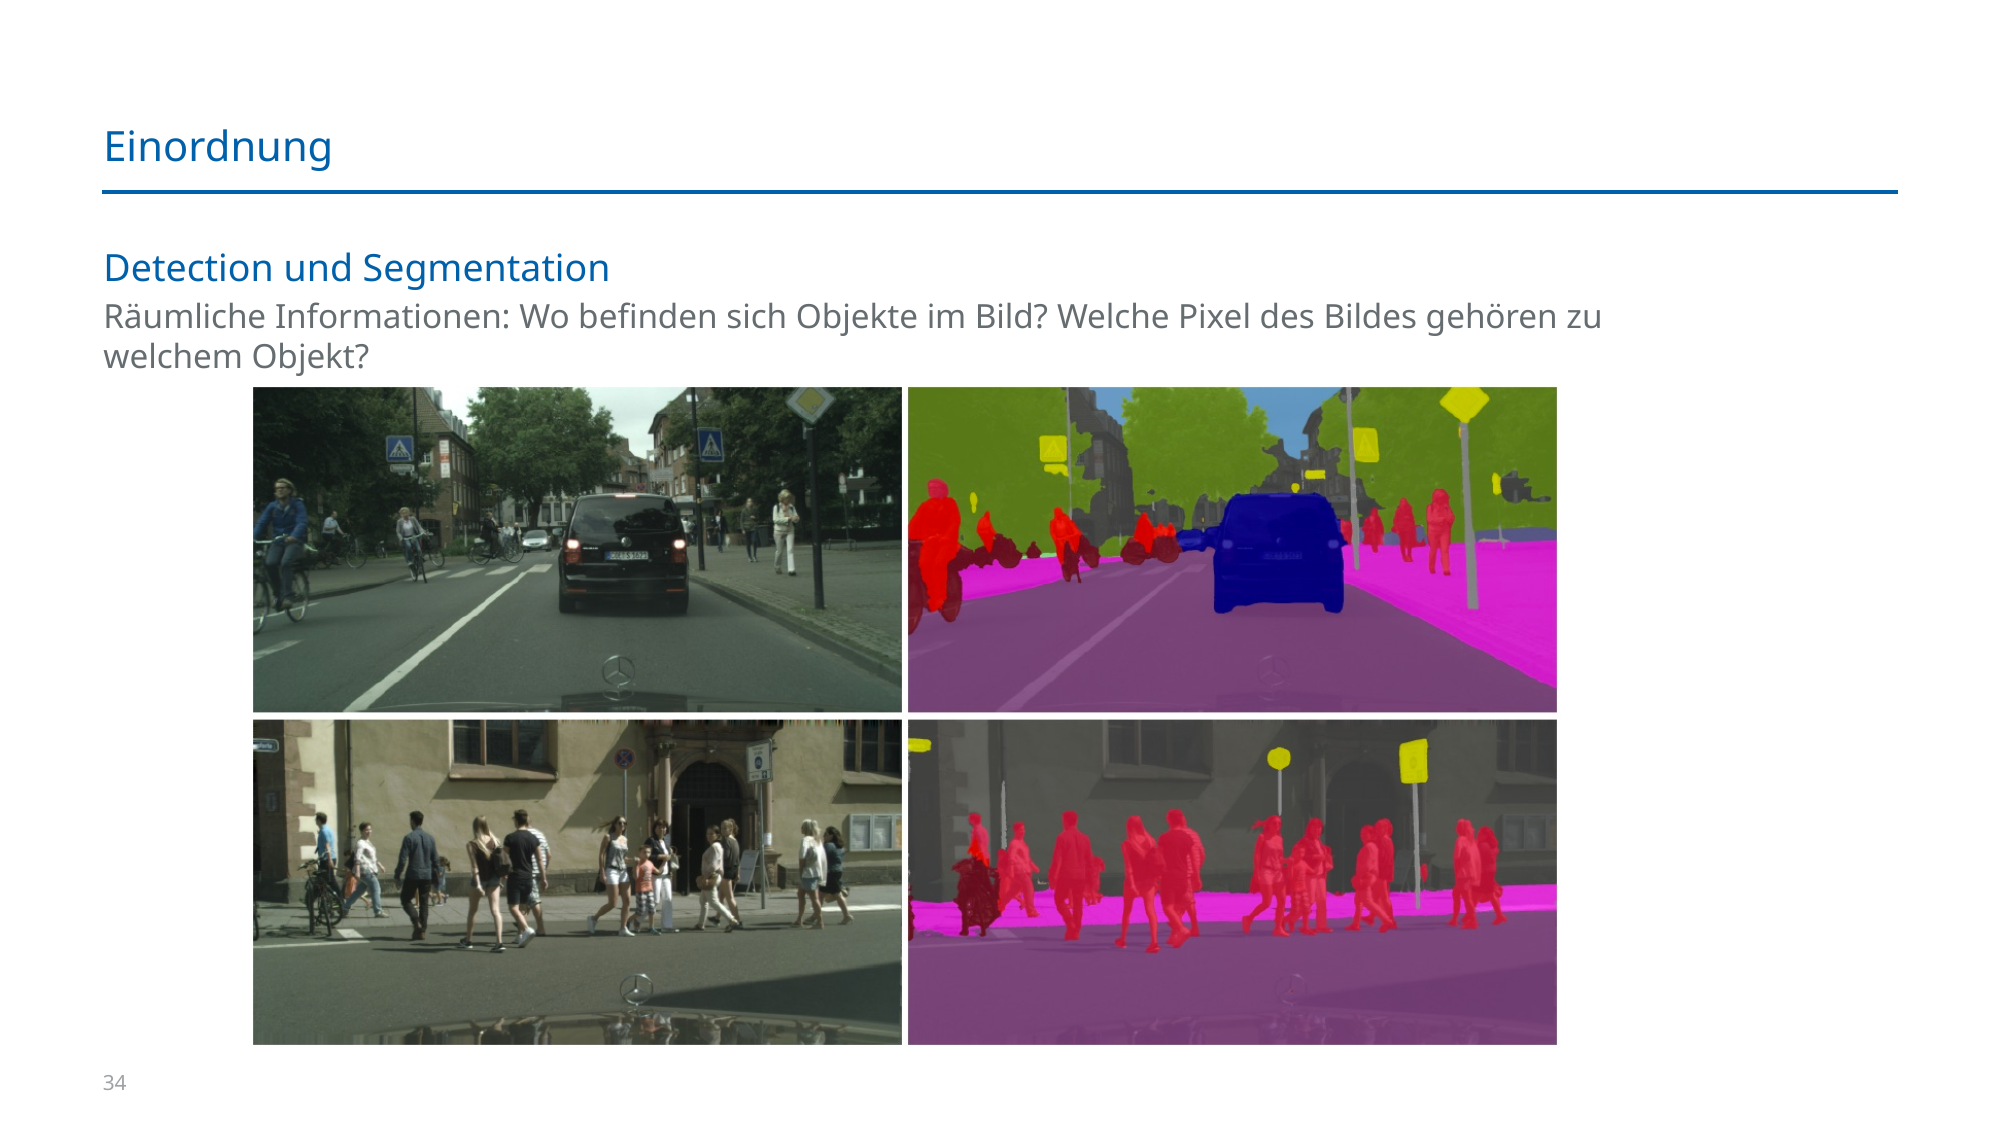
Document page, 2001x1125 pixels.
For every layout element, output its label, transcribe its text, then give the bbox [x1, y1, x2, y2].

list Detection und Segmentation Räumliche Informationen: Wo befinden sich Objekte im Bild? Welche Pixel des Bildes gehören zu welchem Objekt? [103, 243, 1709, 905]
slide_number 34 [102, 1065, 182, 1089]
list Einordnung [103, 116, 1898, 173]
picture [250, 384, 1561, 1048]
